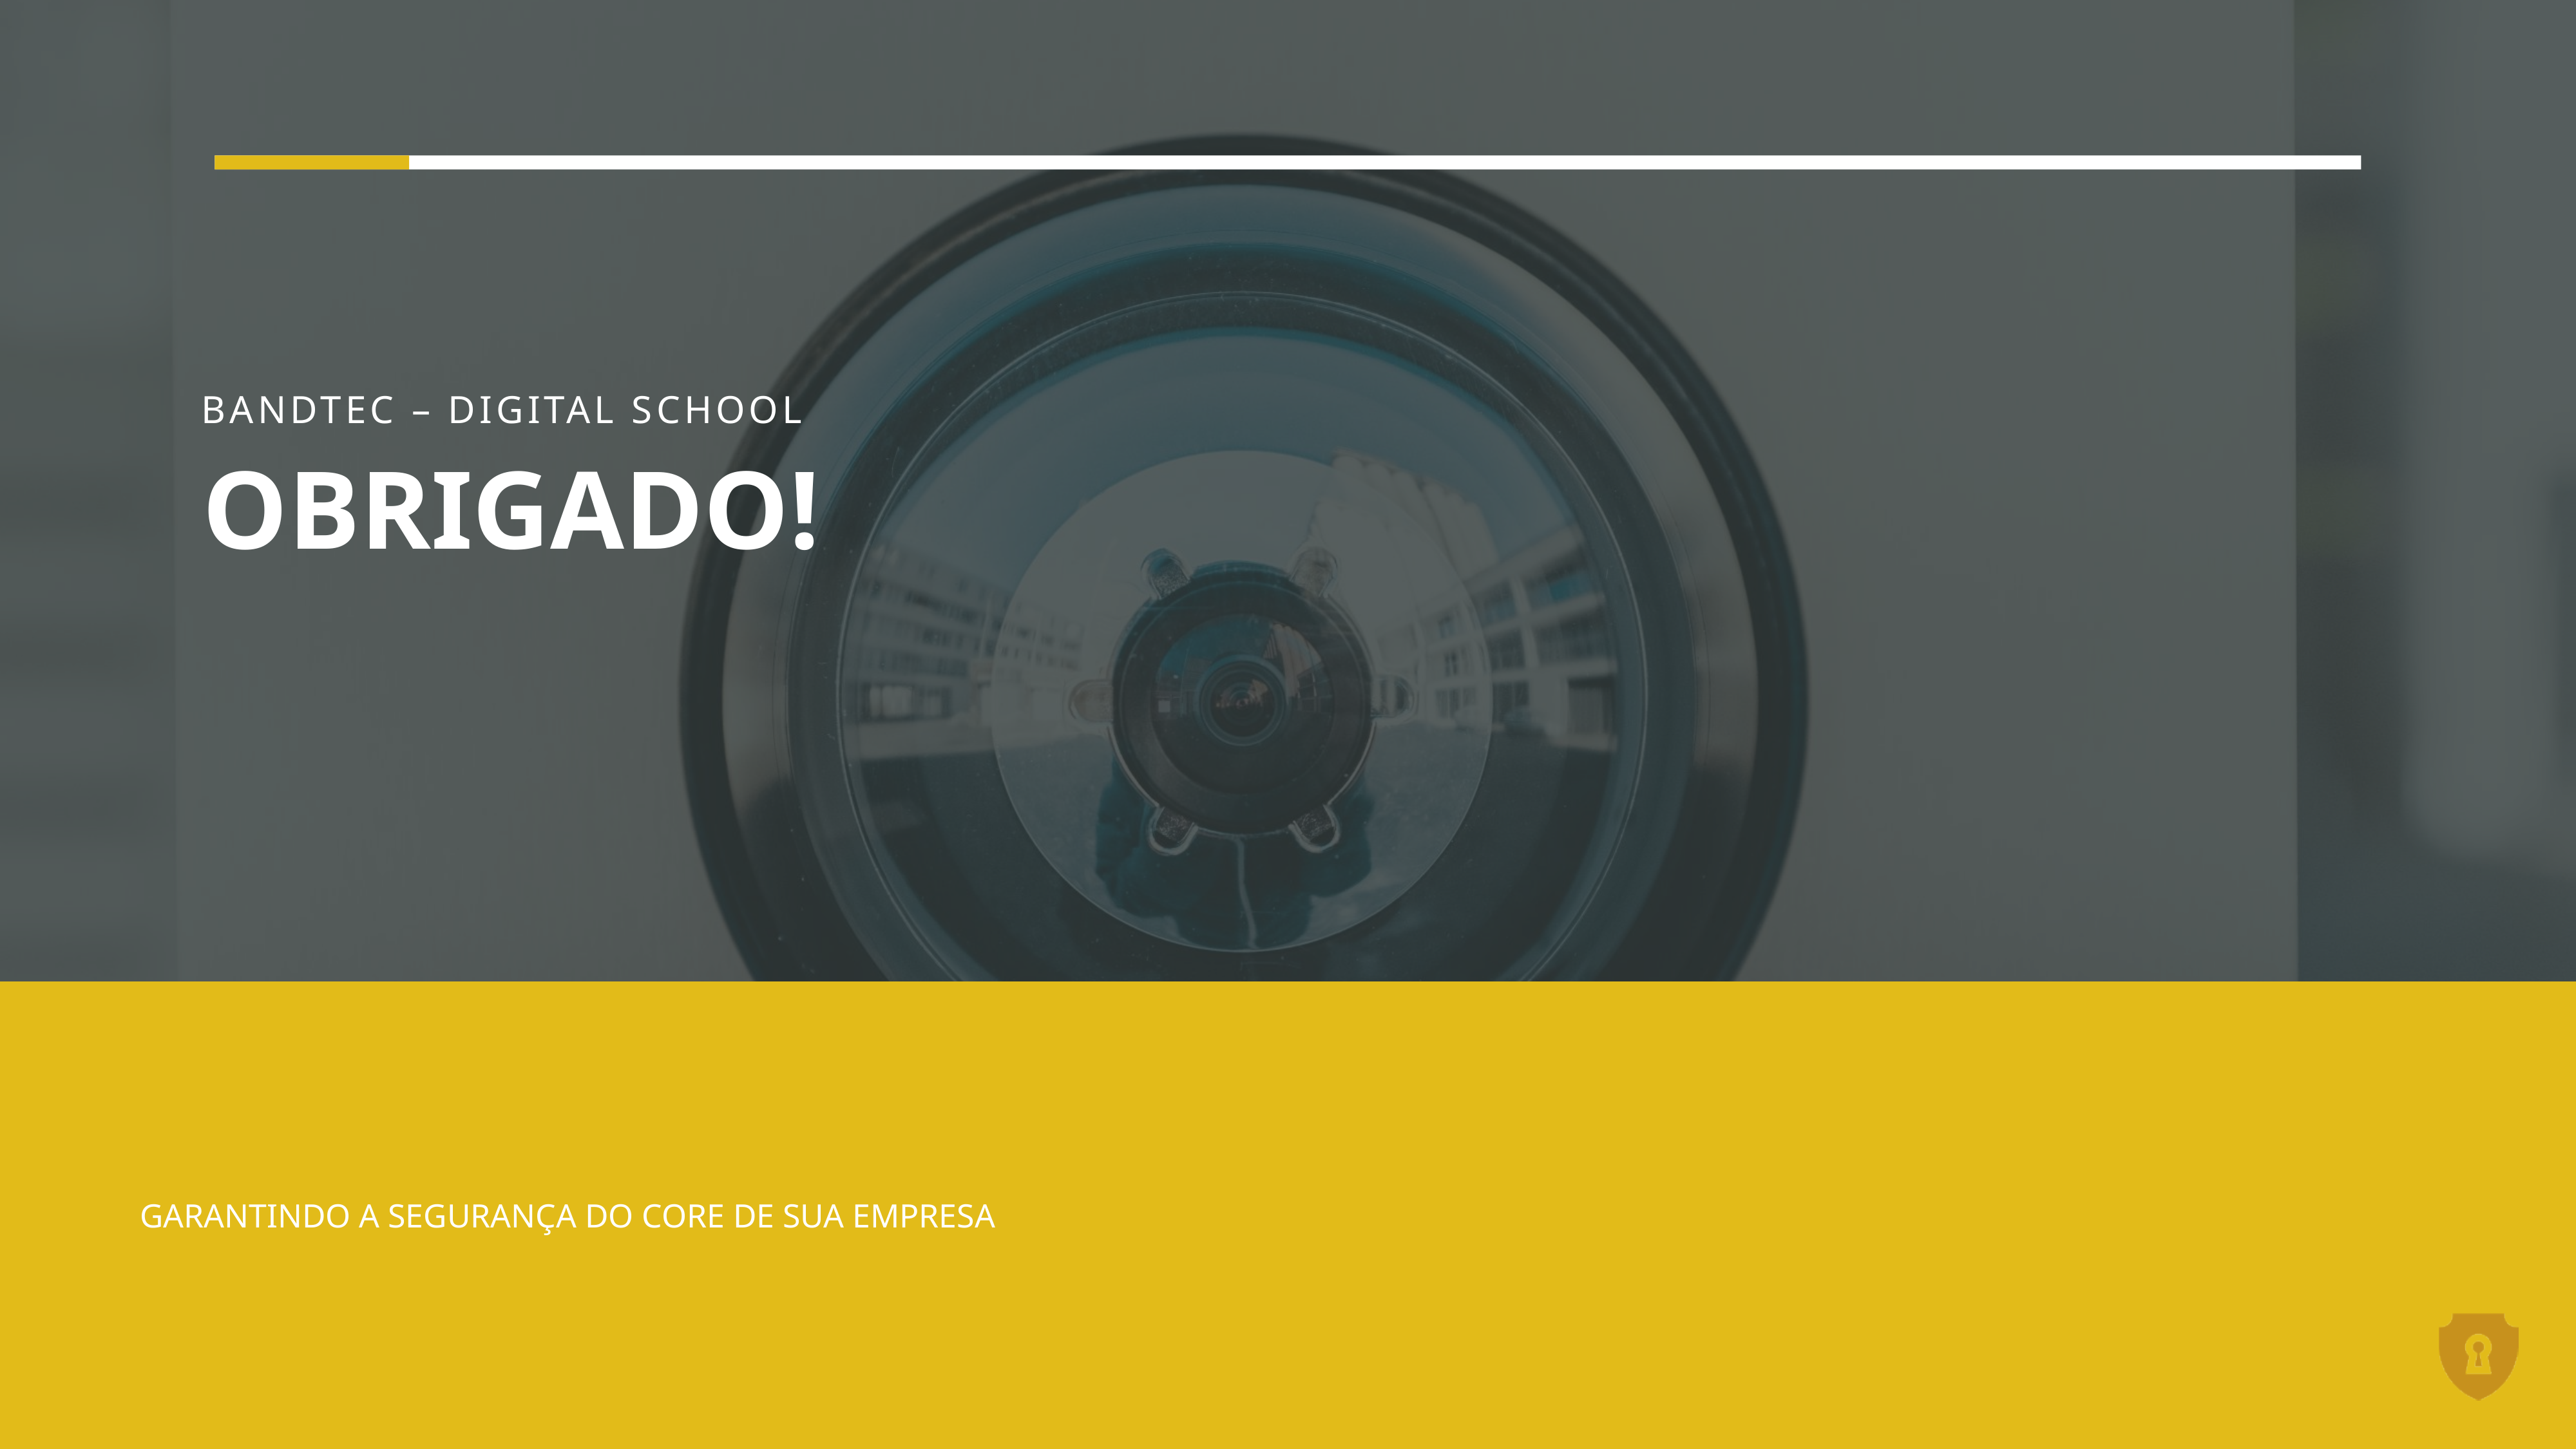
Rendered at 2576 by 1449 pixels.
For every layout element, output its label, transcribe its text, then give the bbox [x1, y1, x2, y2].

picture [2439, 1313, 2519, 1401]
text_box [215, 155, 2361, 170]
text_box GARANTINDO A SEGURANÇA DO CORE DE SUA EMPRESA [130, 1191, 1068, 1240]
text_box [191, 381, 1876, 576]
picture [0, 0, 2576, 982]
text_box [0, 989, 2576, 1449]
